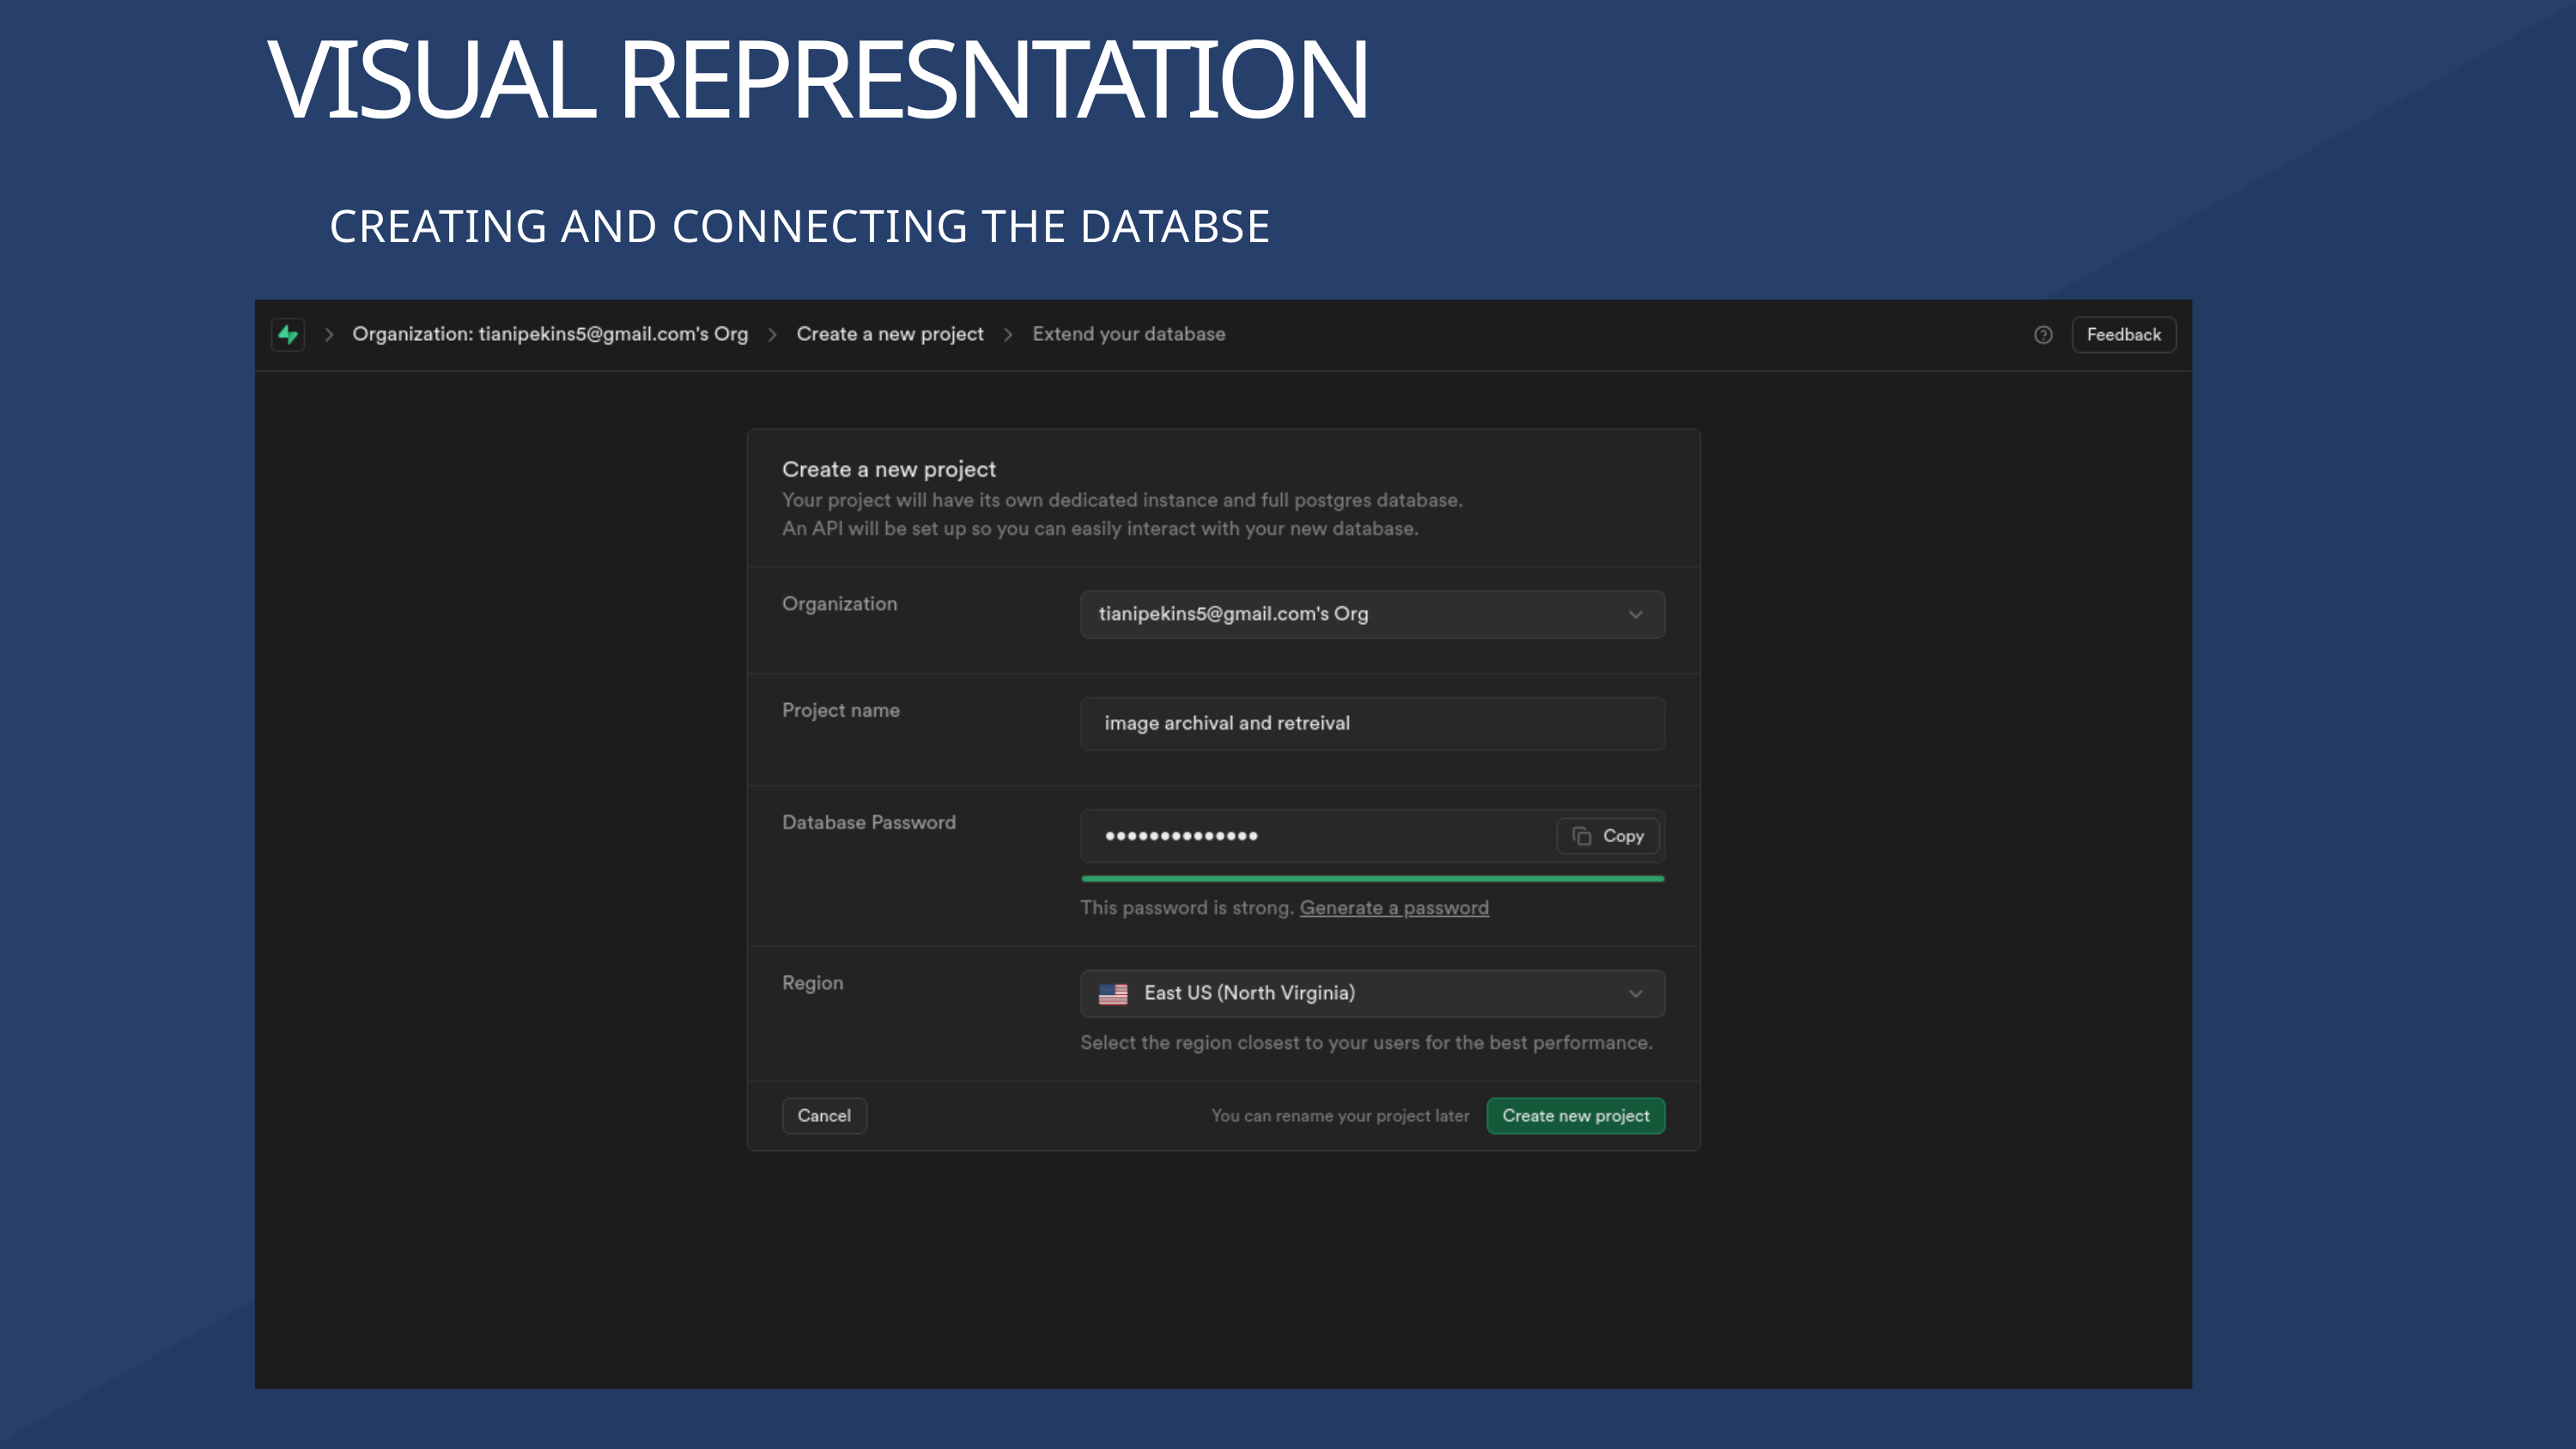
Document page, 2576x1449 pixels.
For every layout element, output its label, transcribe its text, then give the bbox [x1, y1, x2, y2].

text_box [0, 2, 2576, 1449]
text_box VISUAL REPRESNTATION [144, 33, 1499, 140]
text_box [254, 300, 2193, 1389]
text_box CREATING AND CONNECTING THE DATABSE [254, 192, 1347, 252]
